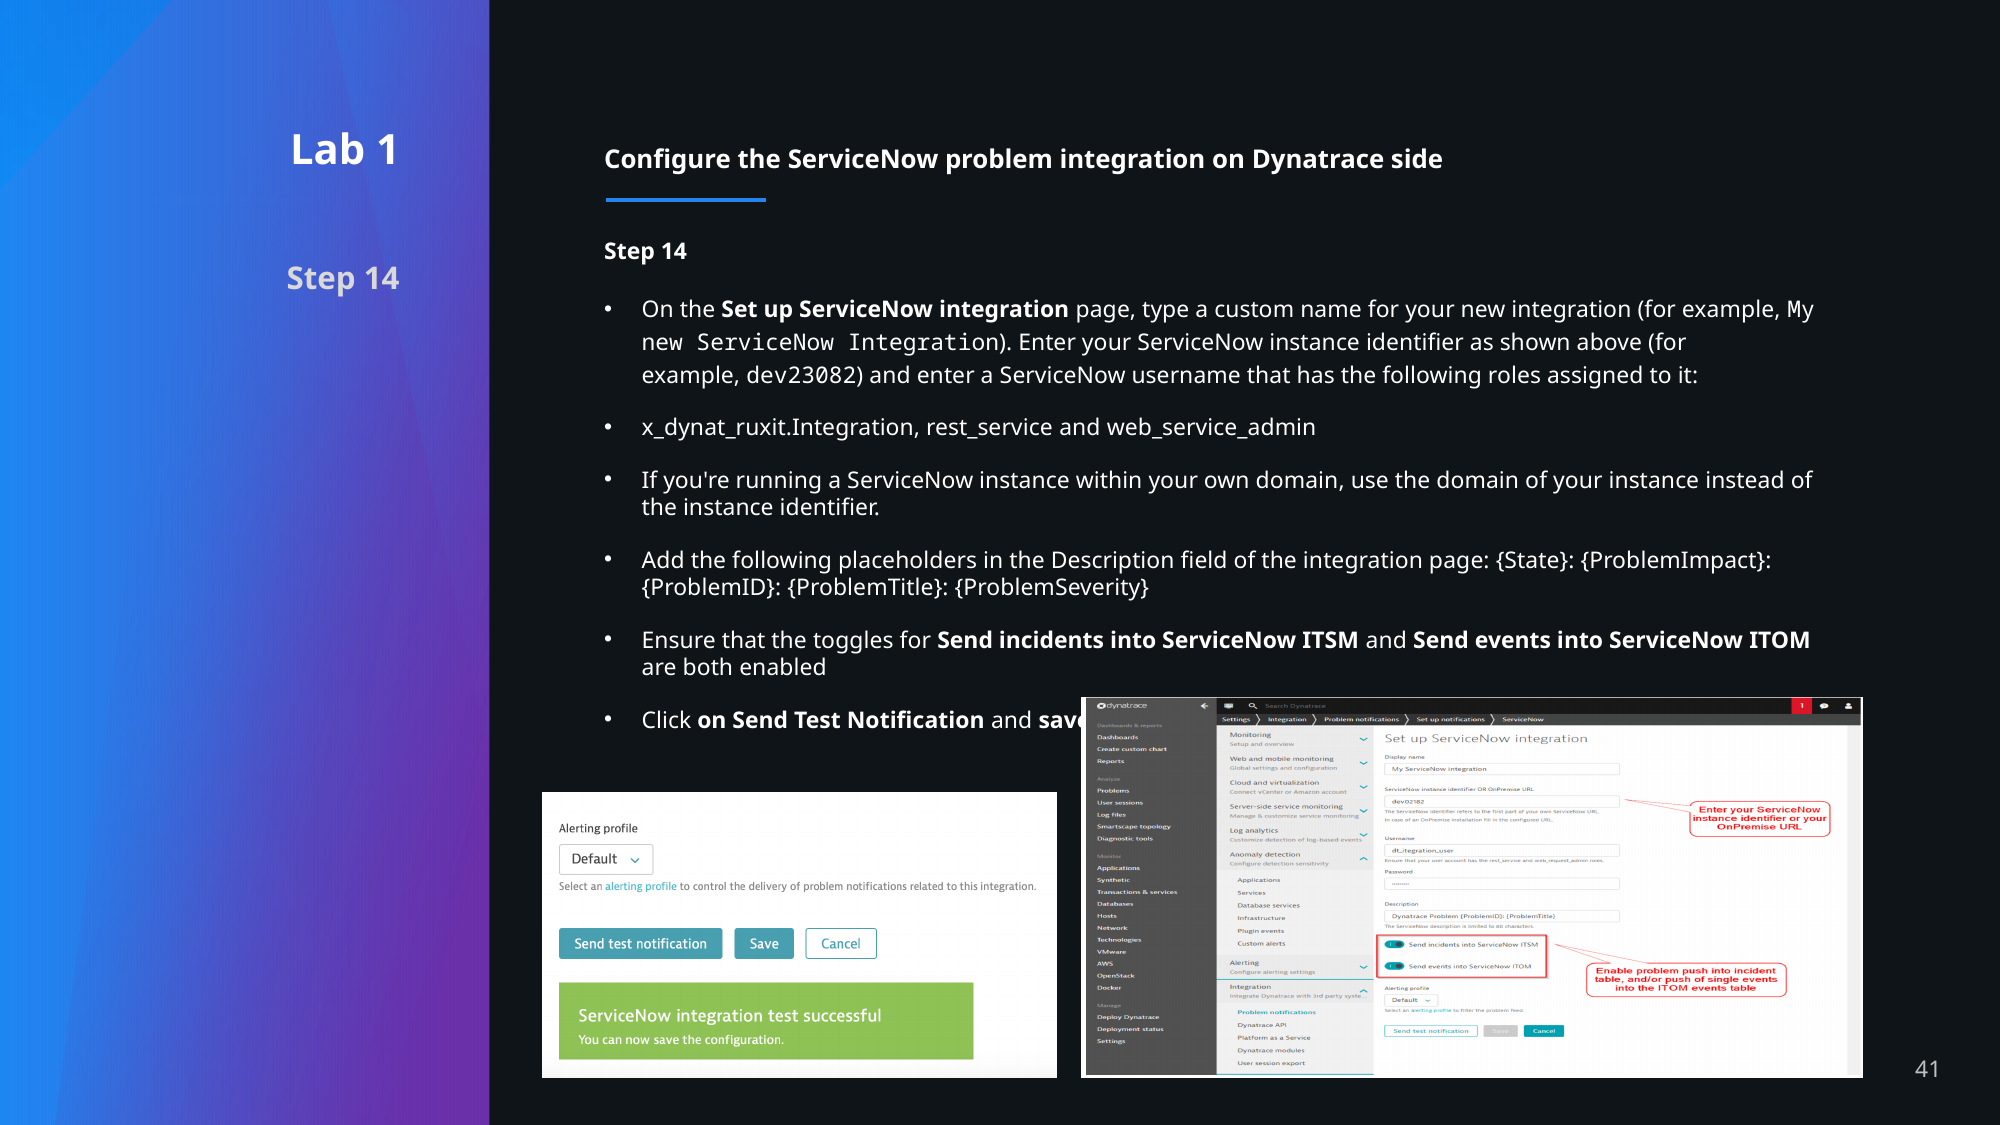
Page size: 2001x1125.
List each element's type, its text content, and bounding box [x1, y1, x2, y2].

list Step 14 On the Set up ServiceNow integration page, type a custom name for your new integration (for example, My new ServiceNow Integration). Enter your ServiceNow instance identifier as shown above (for example, dev23082) and enter a ServiceNow username that has the following roles assigned to it: x_dynat_ruxit.Integration, rest_service and web_service_admin If you're running a ServiceNow instance within your own domain, use the domain of your instance instead of the instance identifier. Add the following placeholders in the Description field of the integration page: {State}: {ProblemImpact}: {ProblemID}: {ProblemTitle}: {ProblemSeverity} Ensure that the toggles for Send incidents into ServiceNow ITSM and Send events into ServiceNow ITOM are both enabled Click on Send Test Notification and save. [589, 223, 1863, 1066]
list Lab 1 [73, 59, 415, 181]
picture [542, 792, 1057, 1078]
title Configure the ServiceNow problem integration on Dynatrace side [589, 59, 1863, 181]
picture [1080, 696, 1863, 1078]
picture [0, 0, 490, 1125]
list Step 14 [111, 243, 415, 1007]
